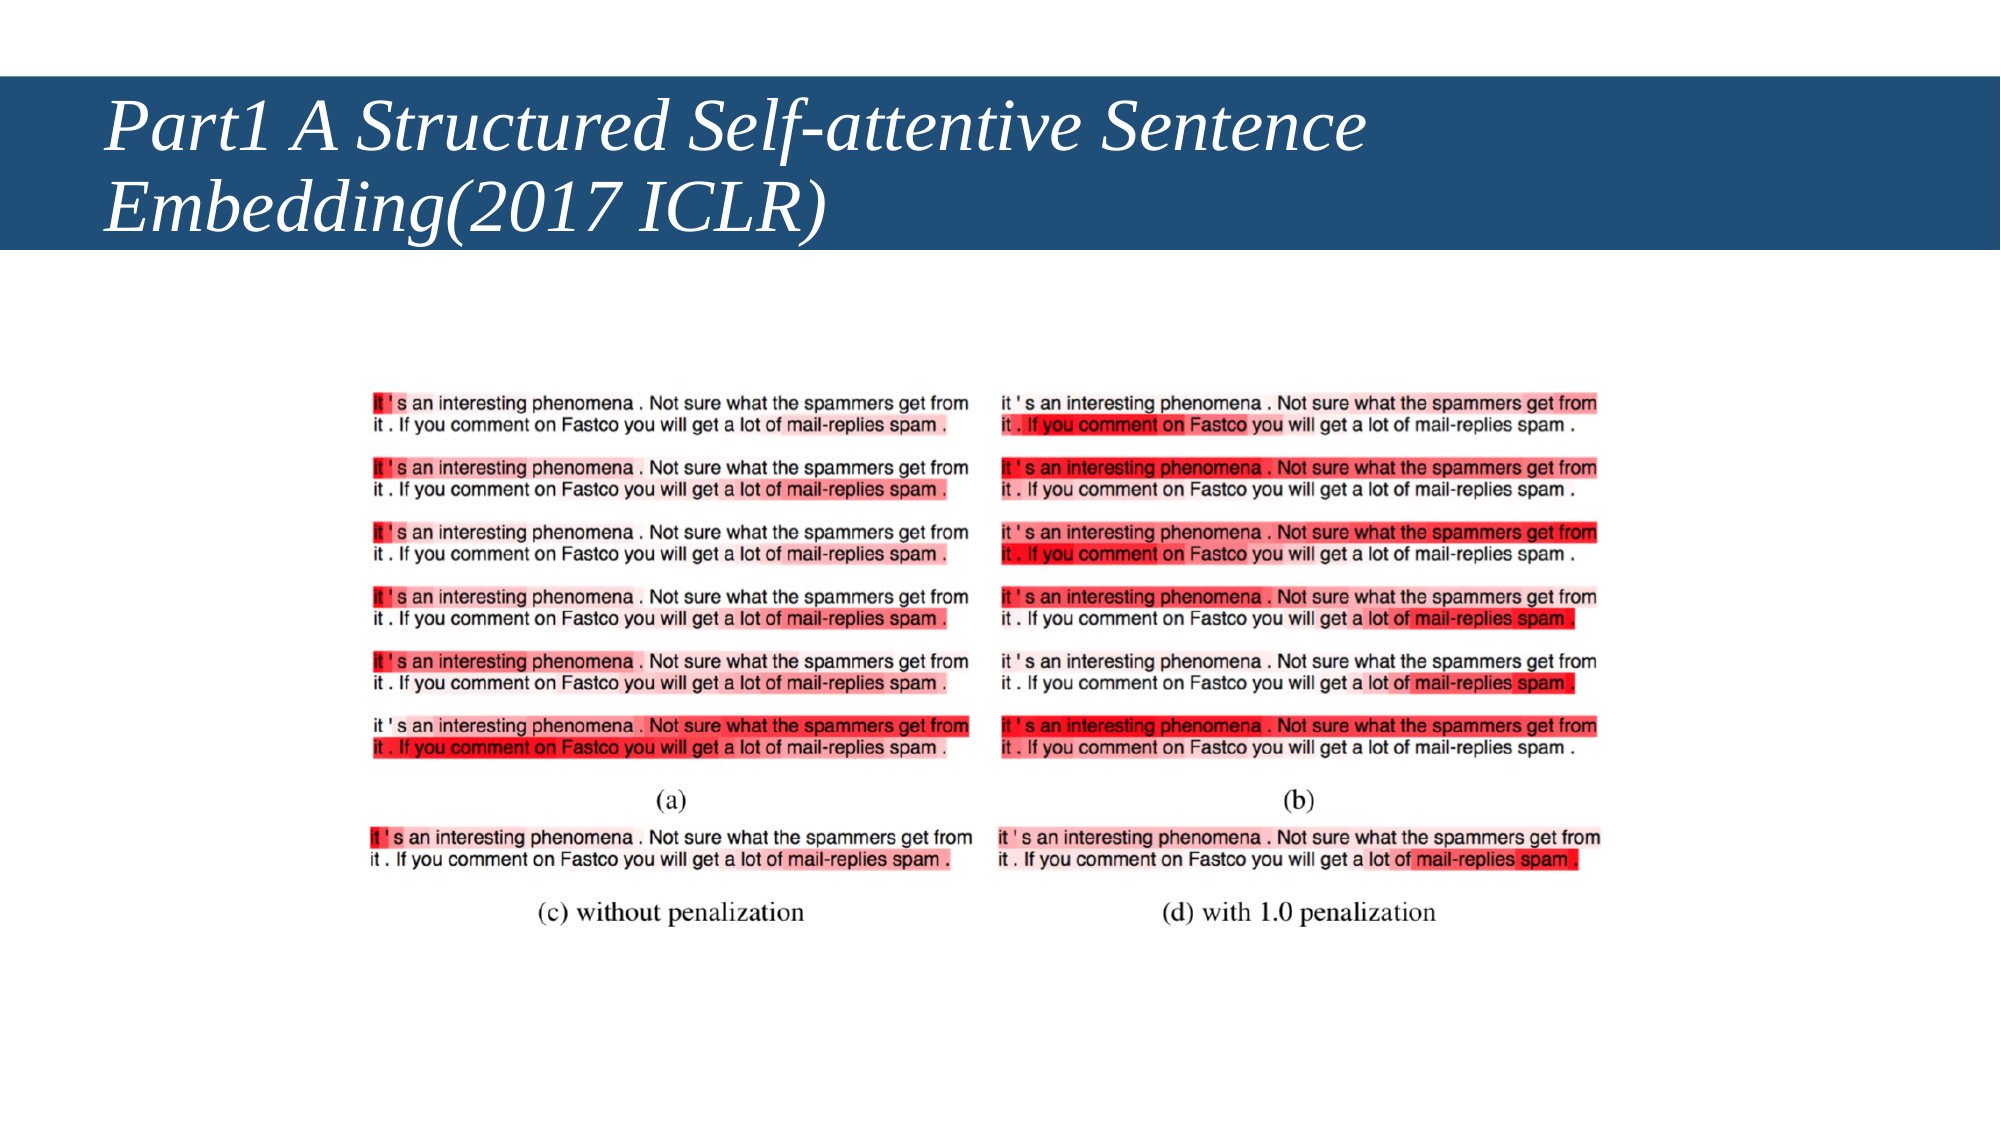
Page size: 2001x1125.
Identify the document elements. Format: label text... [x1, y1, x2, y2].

title Part1 A Structured Self-attentive Sentence Embedding(2017 ICLR) [89, 66, 1815, 285]
picture [357, 370, 1631, 952]
text_box [1815, 75, 2000, 251]
text_box [137, 299, 1863, 1014]
text_box [0, 75, 89, 251]
